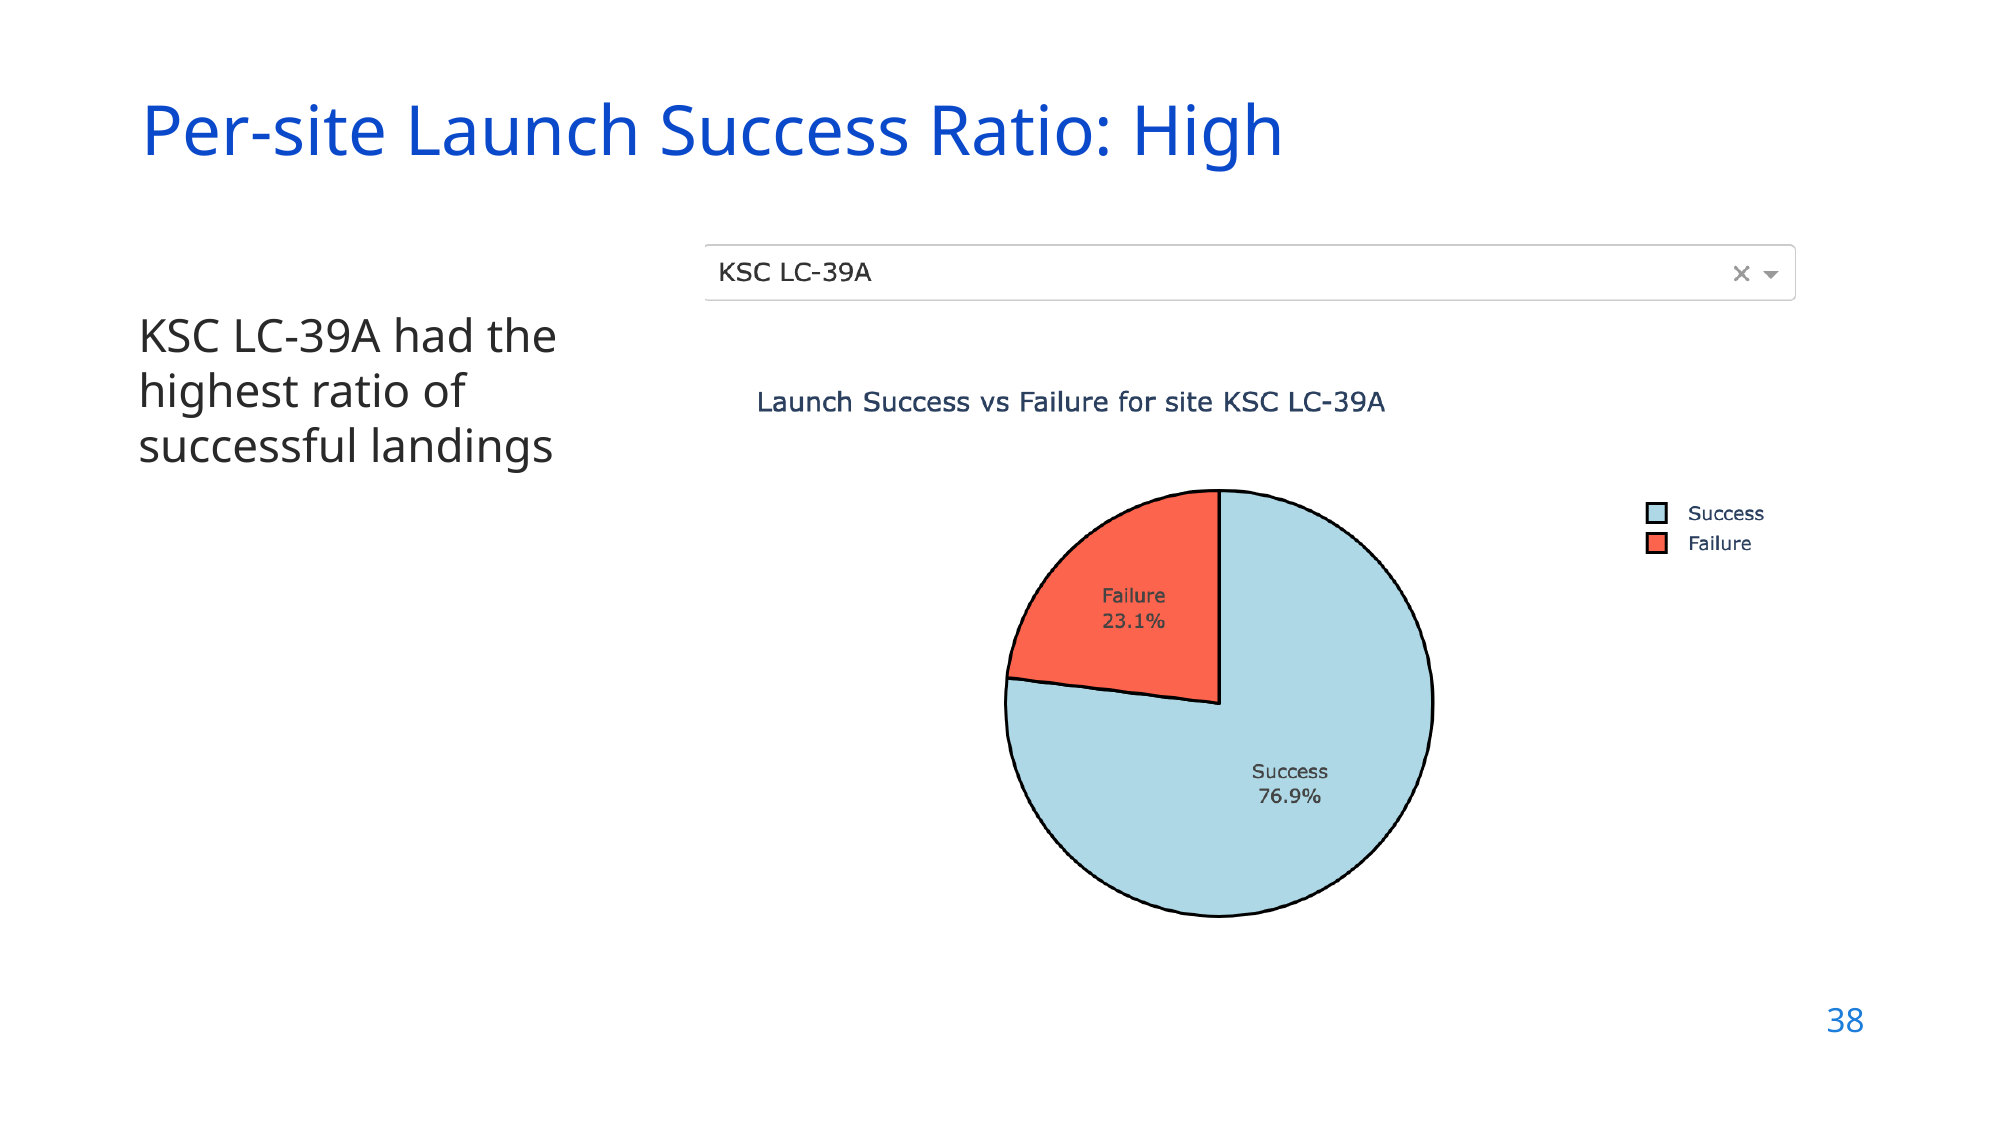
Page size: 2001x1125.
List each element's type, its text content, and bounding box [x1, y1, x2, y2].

picture [705, 221, 1799, 1054]
text_box Per-site Launch Success Ratio: High [126, 88, 1852, 179]
list KSC LC-39A had the highest ratio of successful landings [123, 299, 705, 1018]
slide_number 38 [1429, 988, 1880, 1055]
